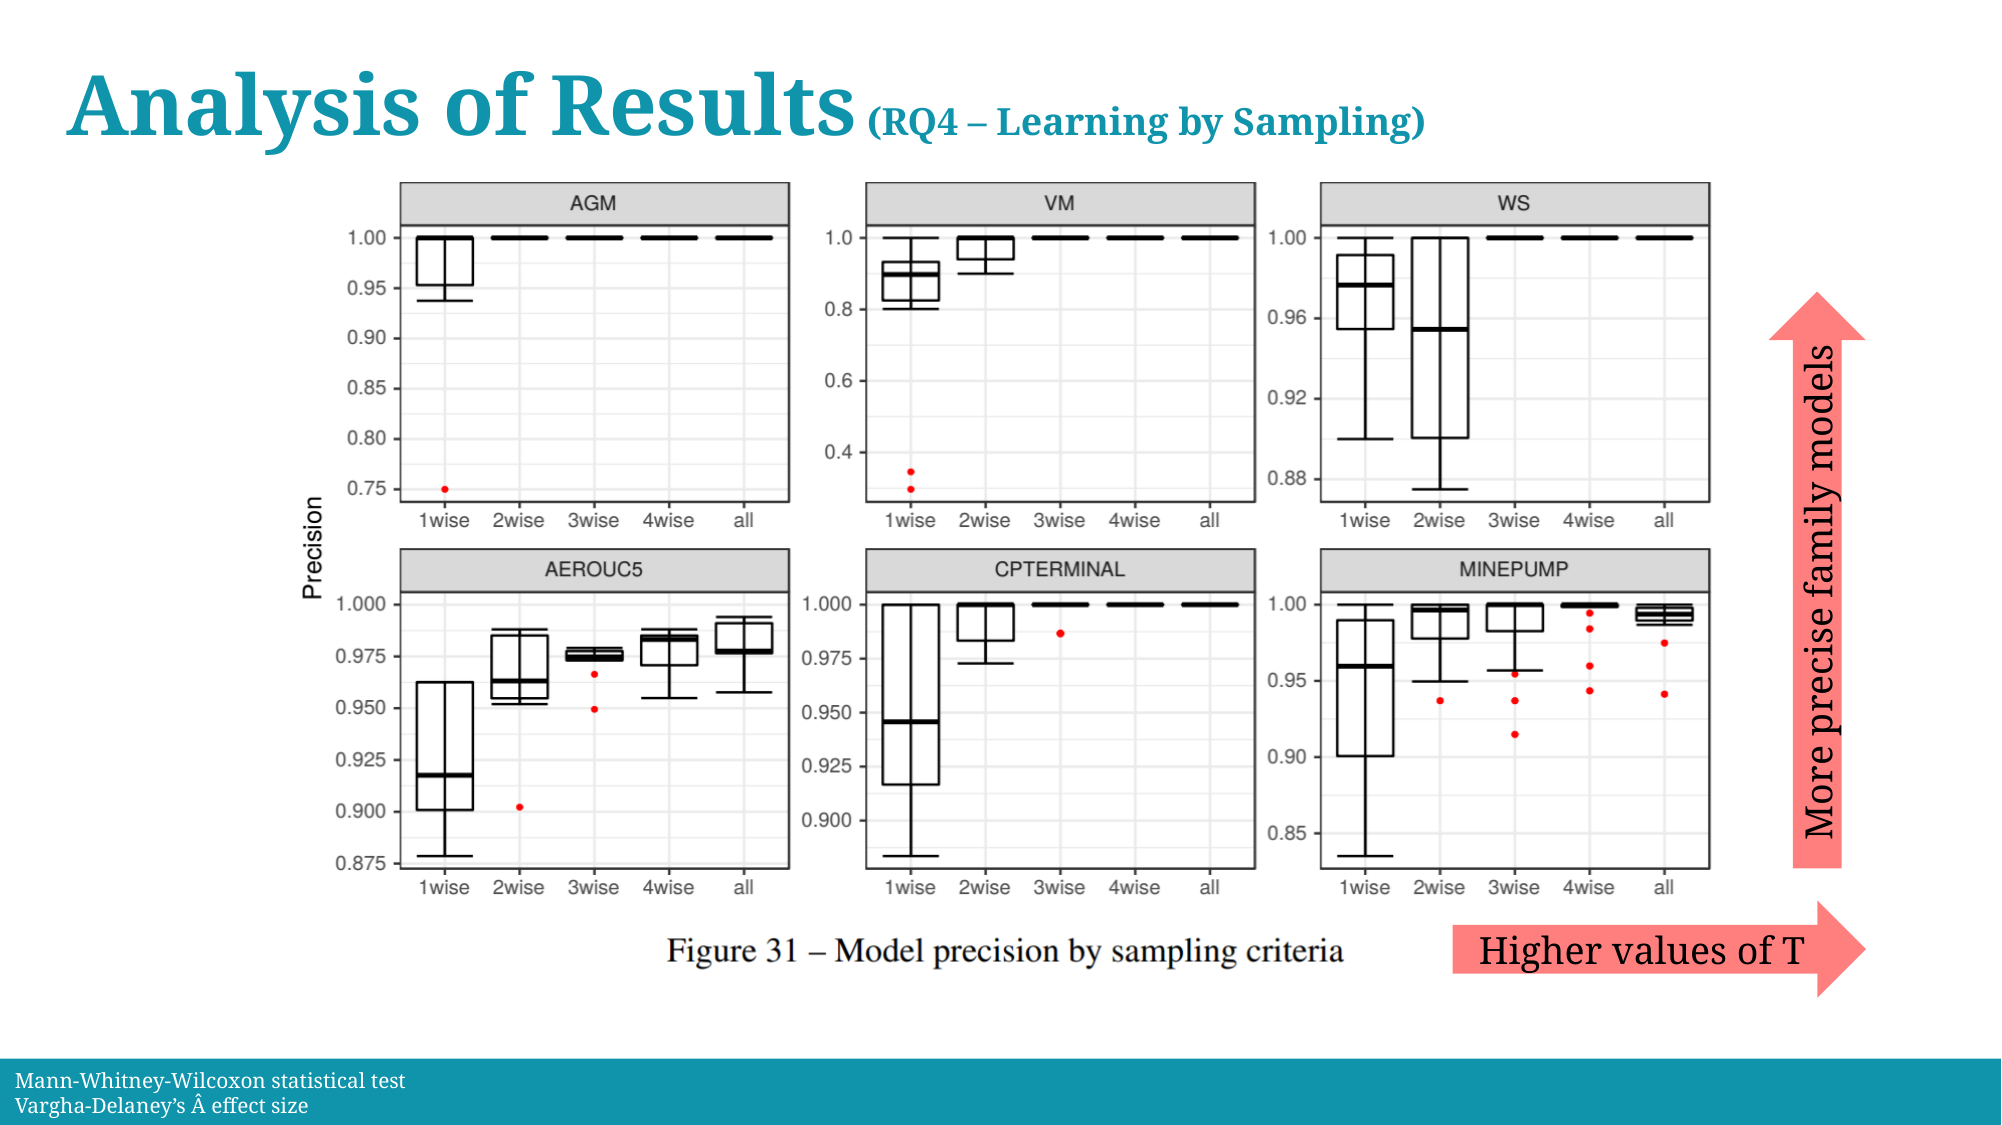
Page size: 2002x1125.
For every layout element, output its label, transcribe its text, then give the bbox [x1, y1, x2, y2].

text_box Mann-Whitney-Wilcoxon statistical test Vargha-Delaney’s Â effect size [0, 1060, 2001, 1125]
text_box Higher values of T [1718, 899, 1867, 999]
text_box More precise family models [1767, 290, 1867, 870]
picture [287, 172, 1714, 976]
title Analysis of Results (RQ4 – Learning by Sampling) [66, 66, 1935, 138]
